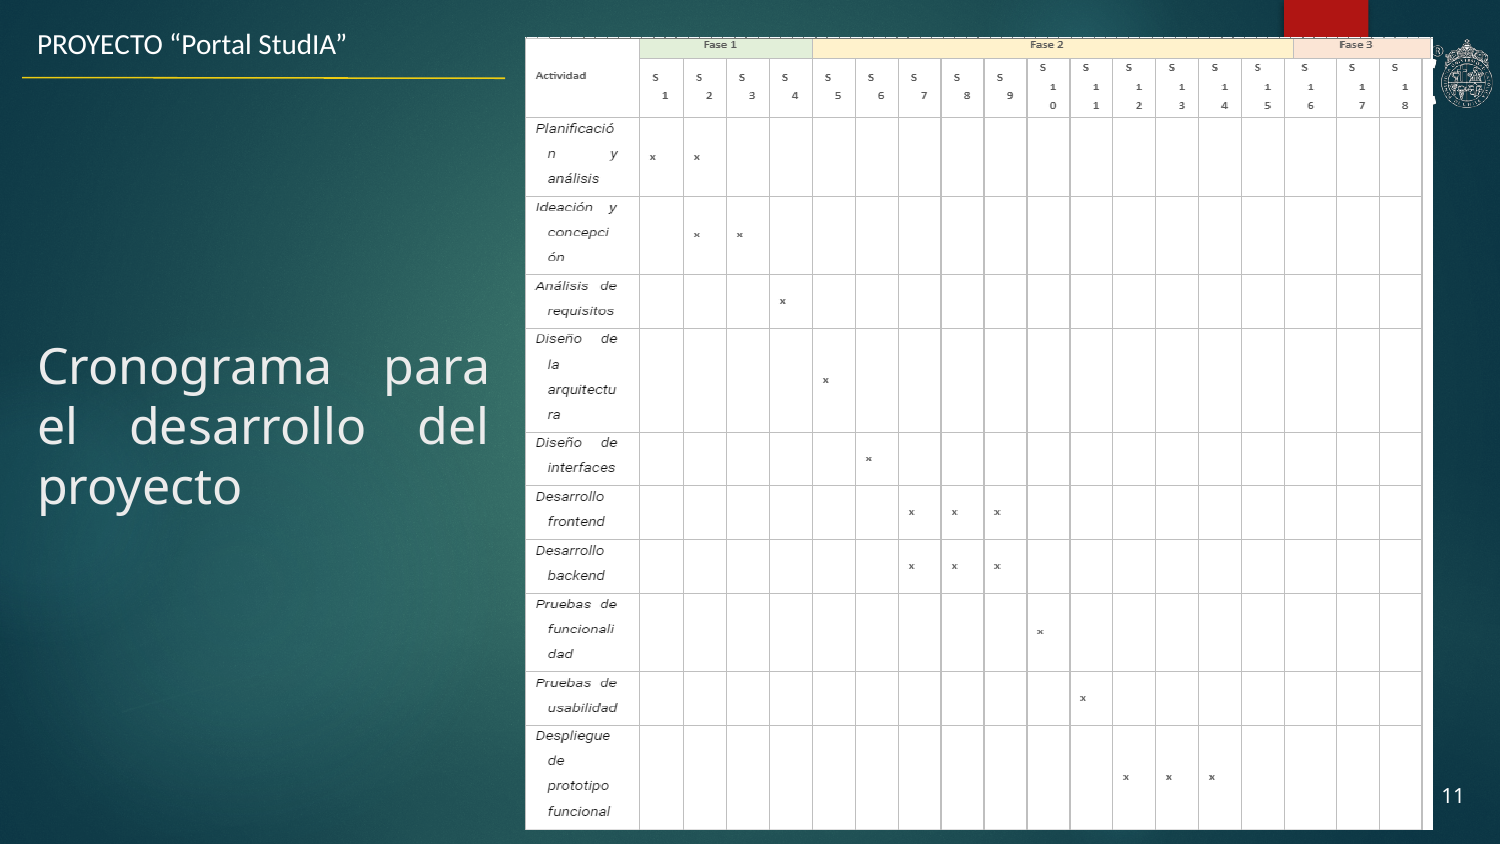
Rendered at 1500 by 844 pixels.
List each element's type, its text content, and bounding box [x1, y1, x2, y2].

slide_number ‹#› [1437, 764, 1480, 830]
text_box [1143, 0, 1500, 270]
text_box PROYECTO “Portal StudIA” [22, 17, 791, 138]
title Cronograma para el desarrollo del proyecto [22, 319, 506, 565]
picture [0, 0, 1500, 844]
